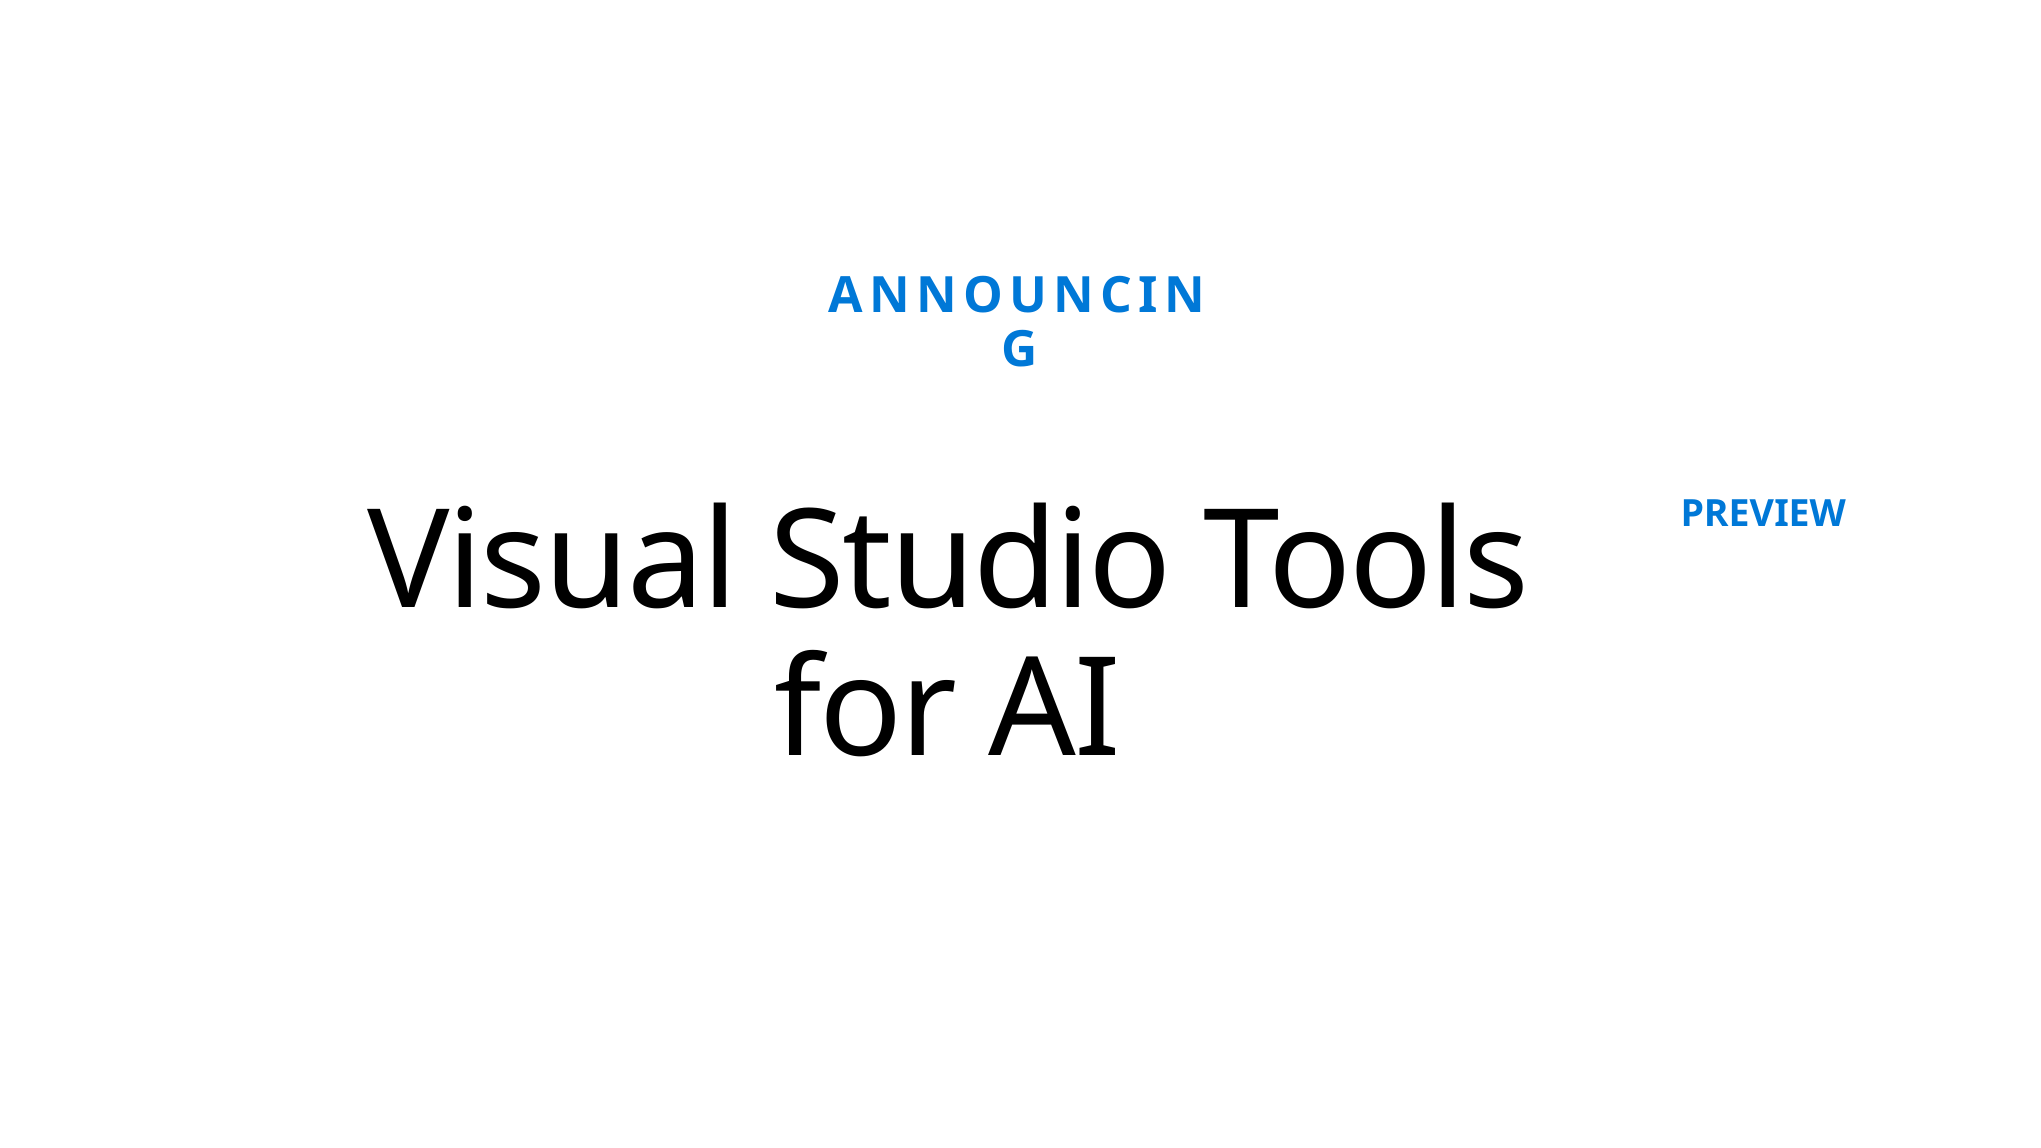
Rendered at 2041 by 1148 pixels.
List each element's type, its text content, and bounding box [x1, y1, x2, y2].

text_box PREVIEW [1665, 482, 1861, 542]
text_box ANNOUNCING [782, 245, 1258, 402]
title Visual Studio Tools for AI [232, 473, 1657, 801]
